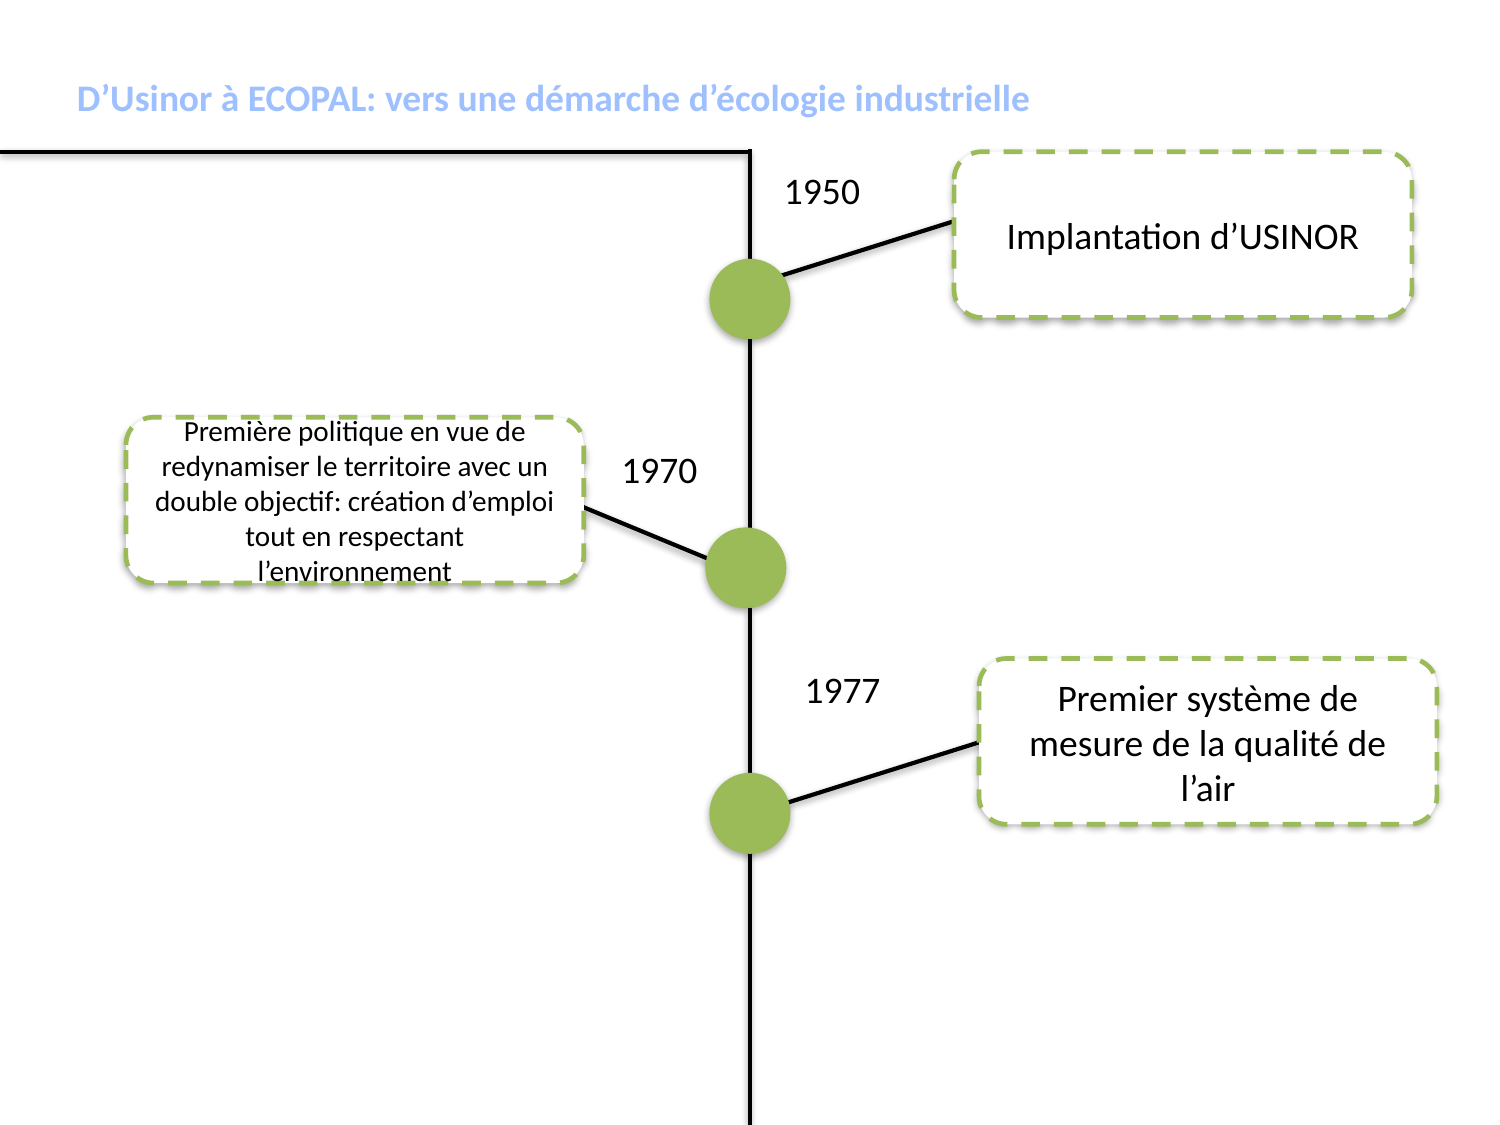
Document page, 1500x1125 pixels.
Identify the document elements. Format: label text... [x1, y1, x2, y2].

text_box Premier système de mesure de la qualité de l’air [978, 657, 1438, 826]
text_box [566, 499, 751, 577]
text_box 1950 [769, 159, 880, 219]
text_box 1970 [606, 438, 718, 498]
text_box 1977 [789, 658, 901, 719]
text_box Implantation d’USINOR [953, 150, 1413, 319]
text_box D’Usinor à ECOPAL: vers une démarche d’écologie industrielle [62, 66, 1047, 127]
text_box [709, 259, 791, 340]
text_box Première politique en vue de redynamiser le territoire avec un double objectif: création d’emploi tout en respectant l’environnement [125, 416, 585, 584]
text_box [709, 528, 787, 609]
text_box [777, 741, 983, 806]
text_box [749, 220, 955, 286]
text_box [709, 773, 791, 854]
